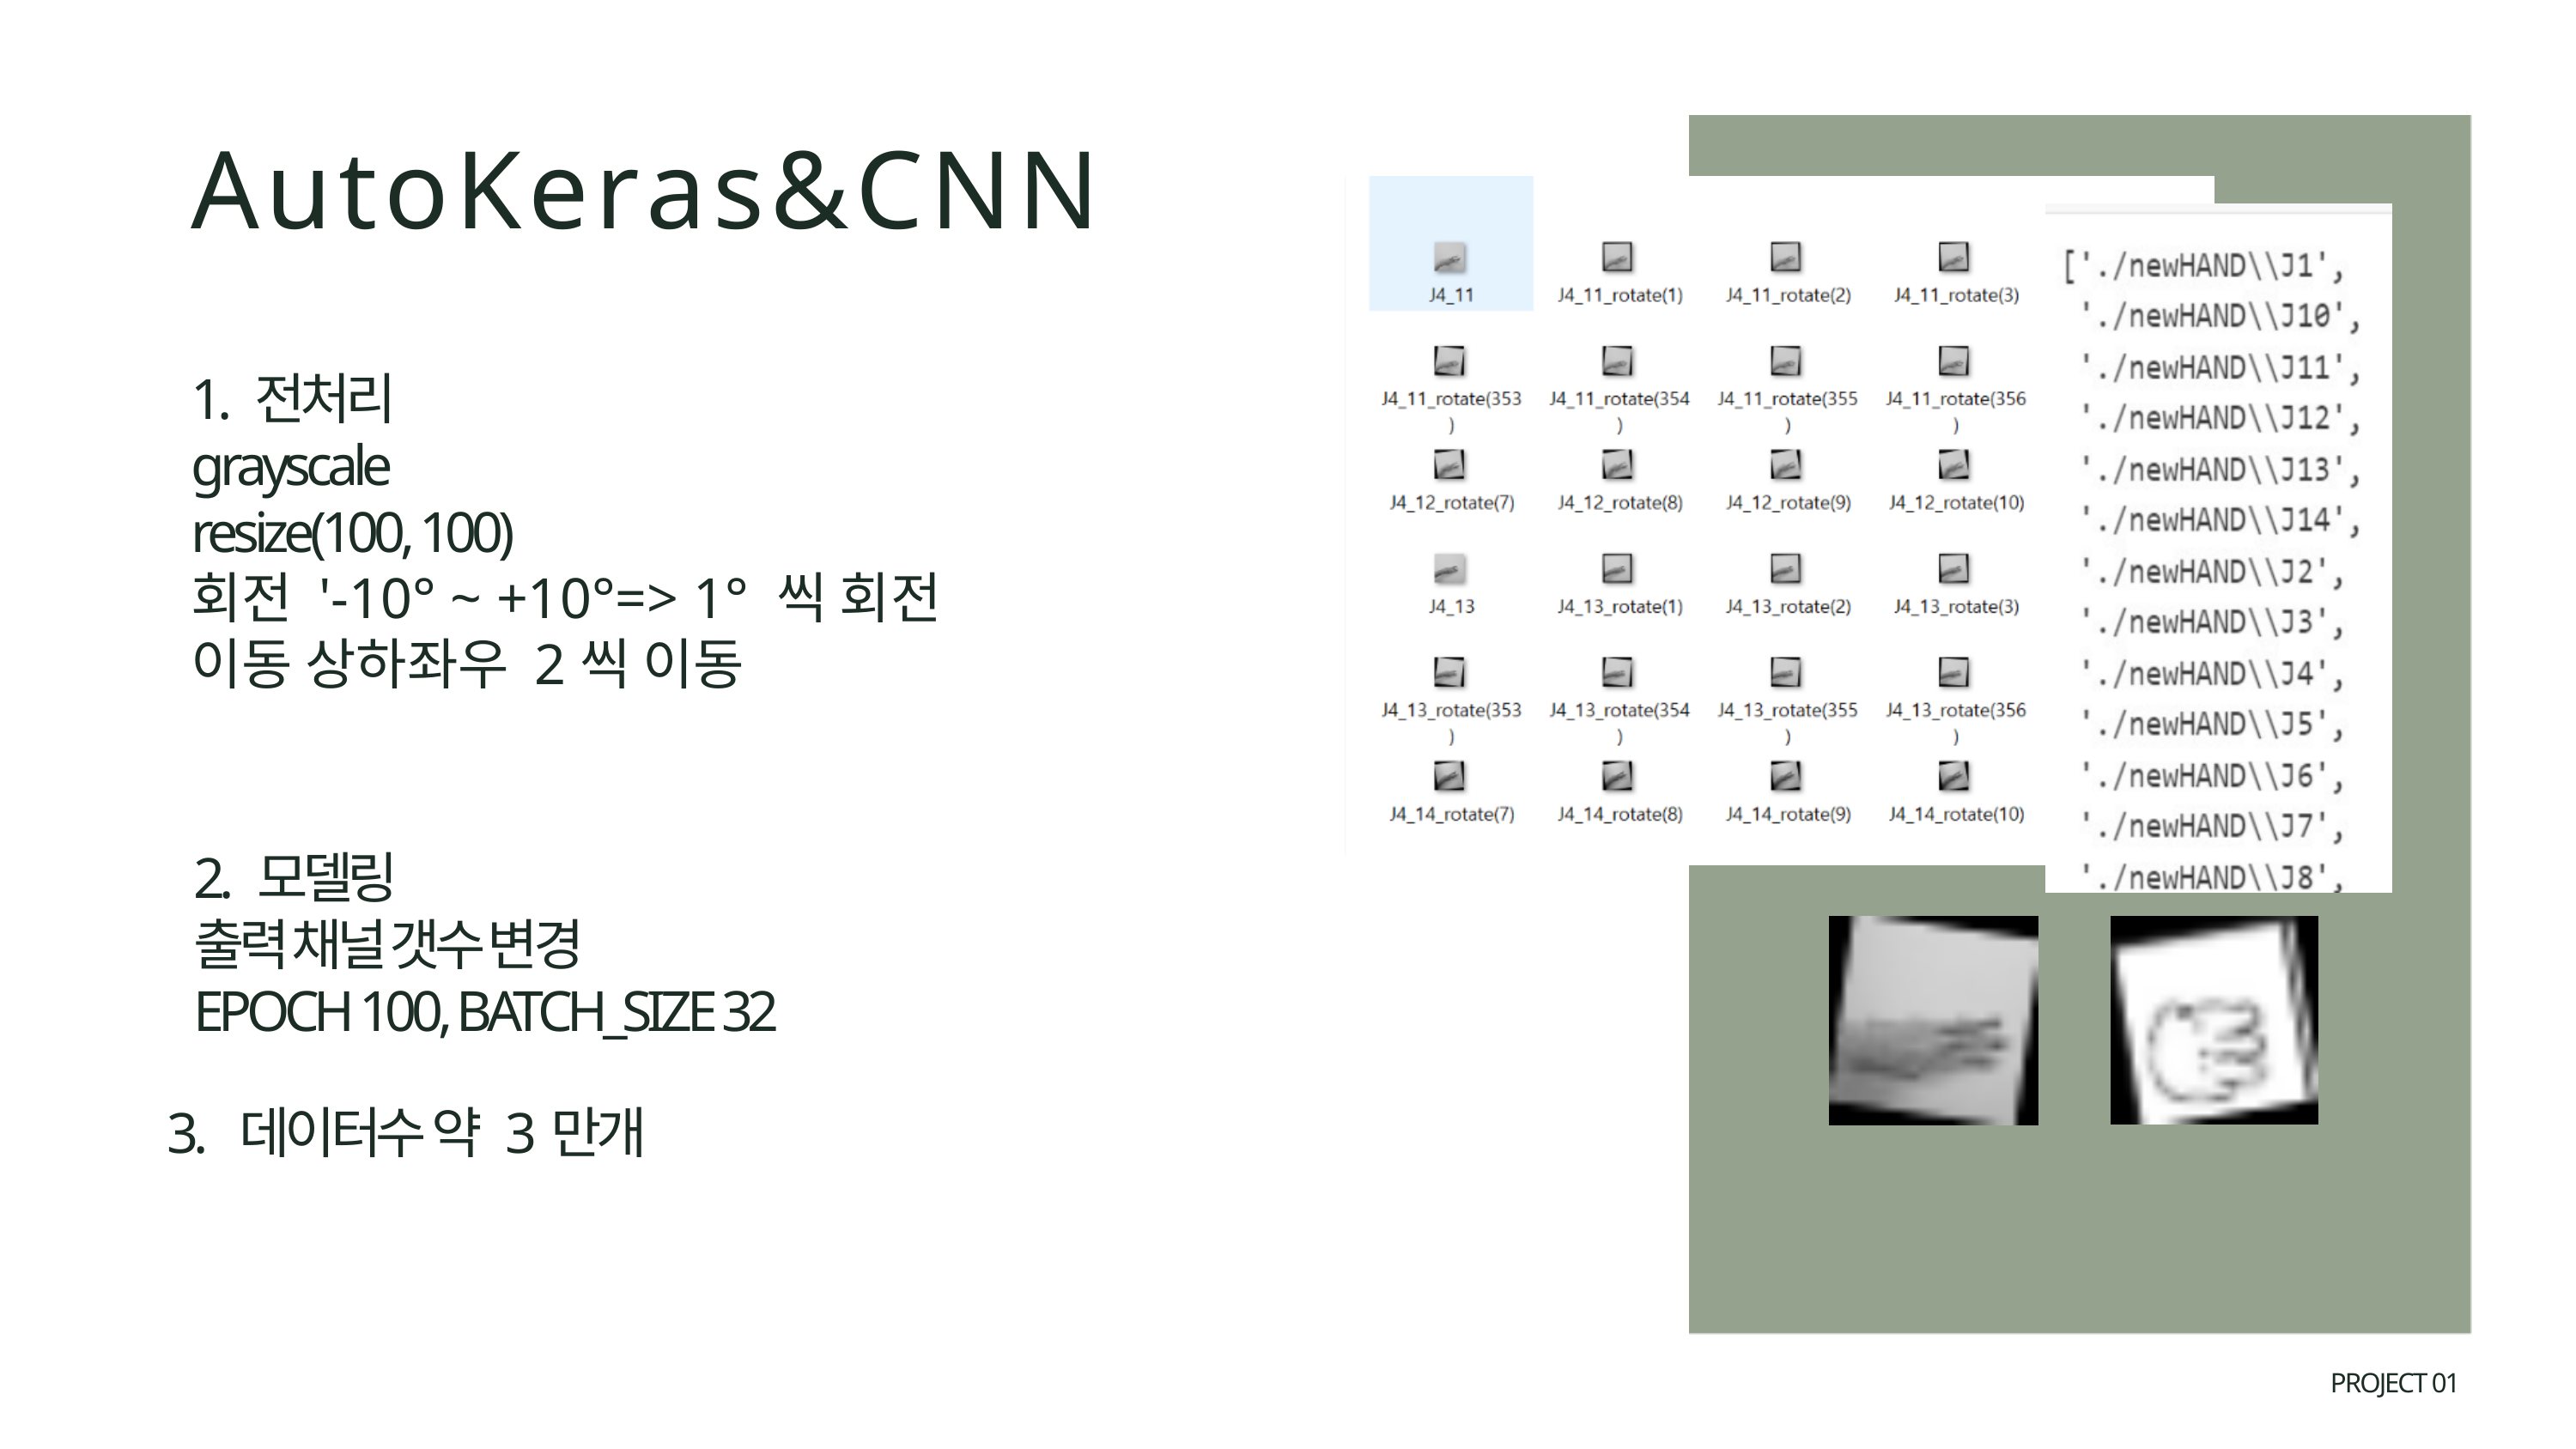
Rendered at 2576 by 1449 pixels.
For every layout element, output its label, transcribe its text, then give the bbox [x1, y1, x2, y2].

text_box A u t o K e r a s & C N N [178, 115, 1686, 257]
text_box 2. 모델링 출력 채널 갯수 변경 EPOCH 100, BATCH_SIZE 32 [180, 836, 1413, 1049]
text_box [1345, 176, 2215, 866]
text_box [2110, 916, 2318, 1125]
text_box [1688, 115, 2472, 1336]
text_box 1. 전처리 grayscale resize(100, 100) 회전 '-10° ~ +10°=> 1° 씩 회전 이동 상하좌우 2씩 이동 [178, 357, 1340, 703]
text_box 3. 데이터수 약 3만개 [154, 1091, 1387, 1171]
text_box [2045, 203, 2393, 894]
text_box PROJECT 01 [2230, 1360, 2474, 1405]
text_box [1829, 916, 2038, 1125]
